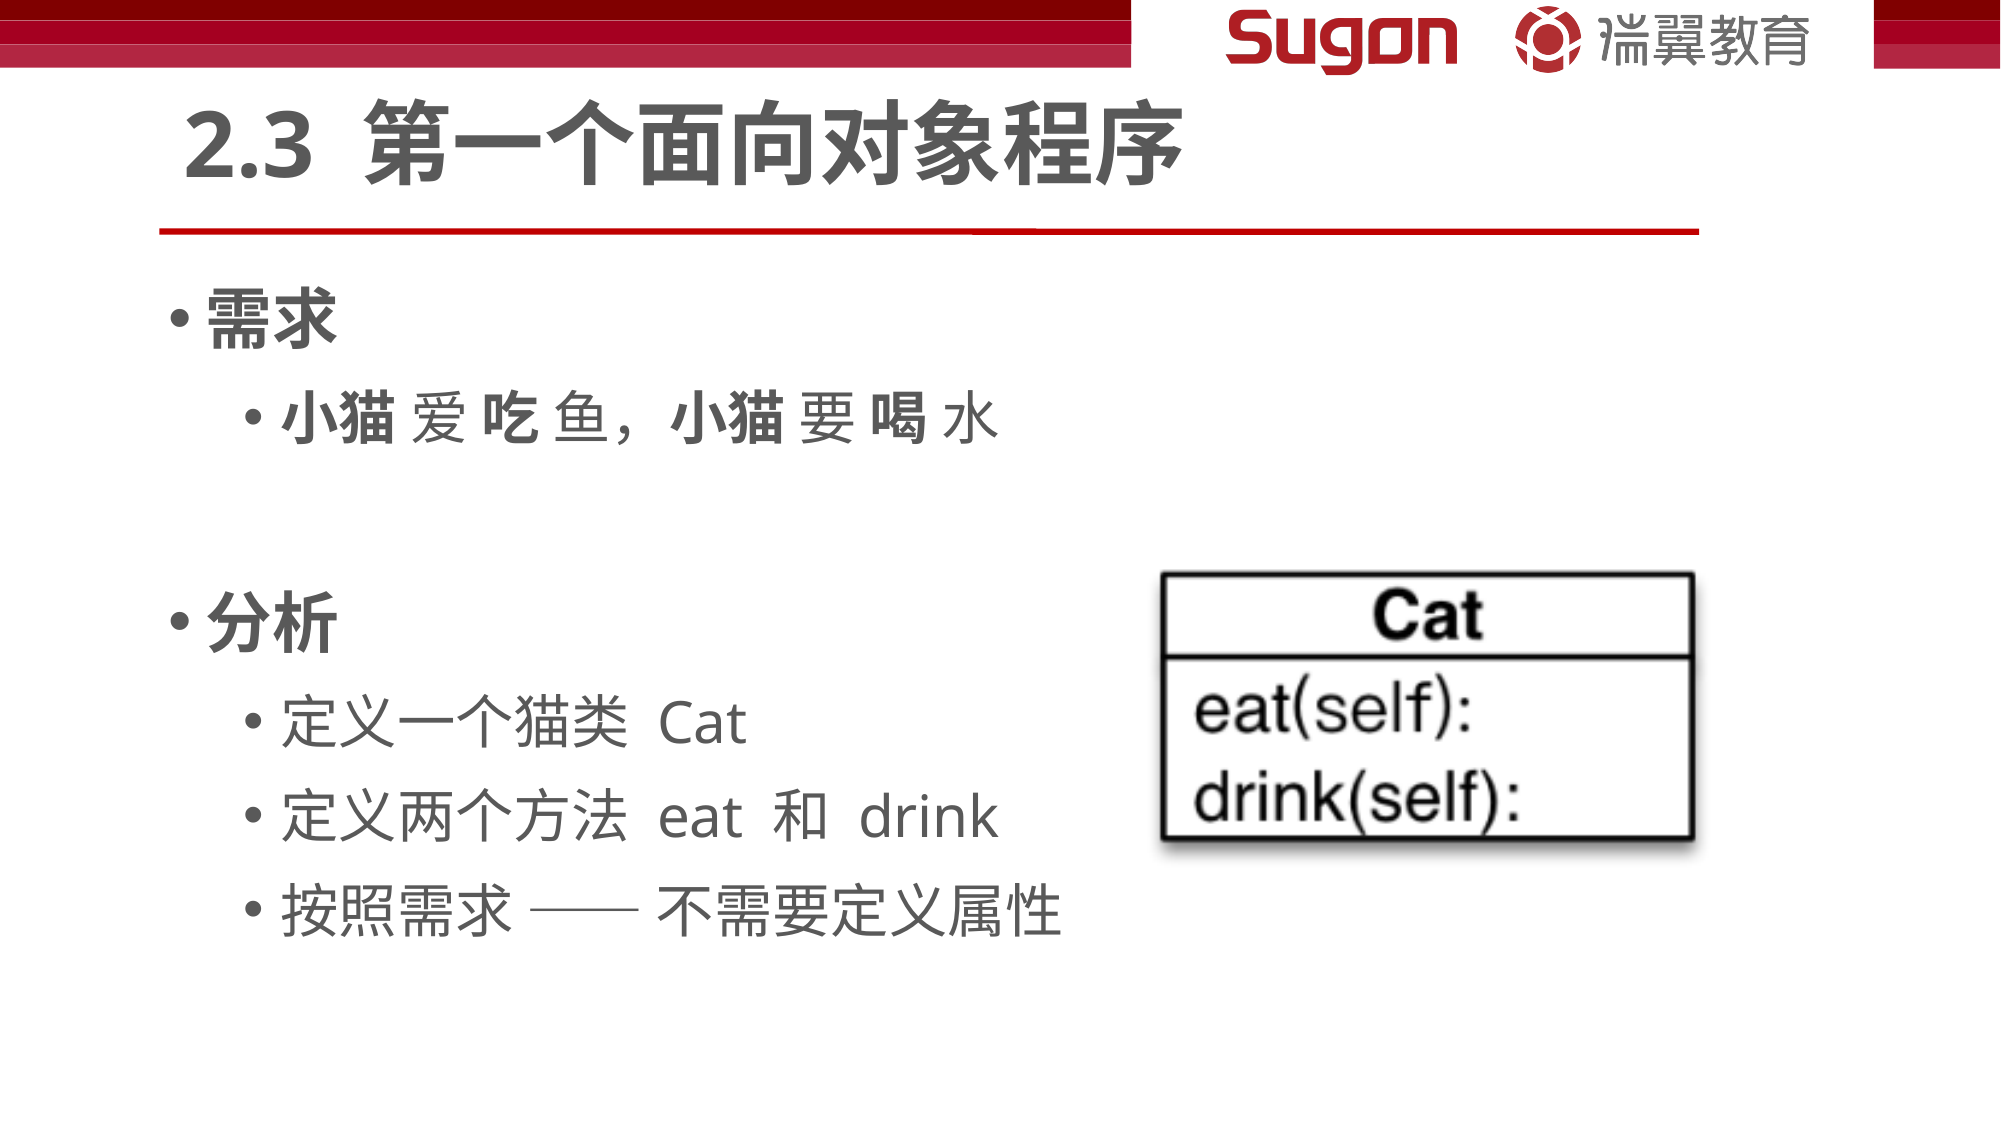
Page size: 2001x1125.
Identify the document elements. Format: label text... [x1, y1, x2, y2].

picture [1120, 544, 1725, 894]
list 需求 小猫 爱 吃 鱼，小猫 要 喝 水 分析 定义一个猫类 Cat 定义两个方法 eat 和 drink 按照需求 —— 不需要定义属性 [153, 253, 1879, 1028]
title 2.3 第一个面向对象程序 [169, 91, 1895, 214]
picture [1194, 0, 1484, 91]
picture [1515, 6, 1809, 73]
